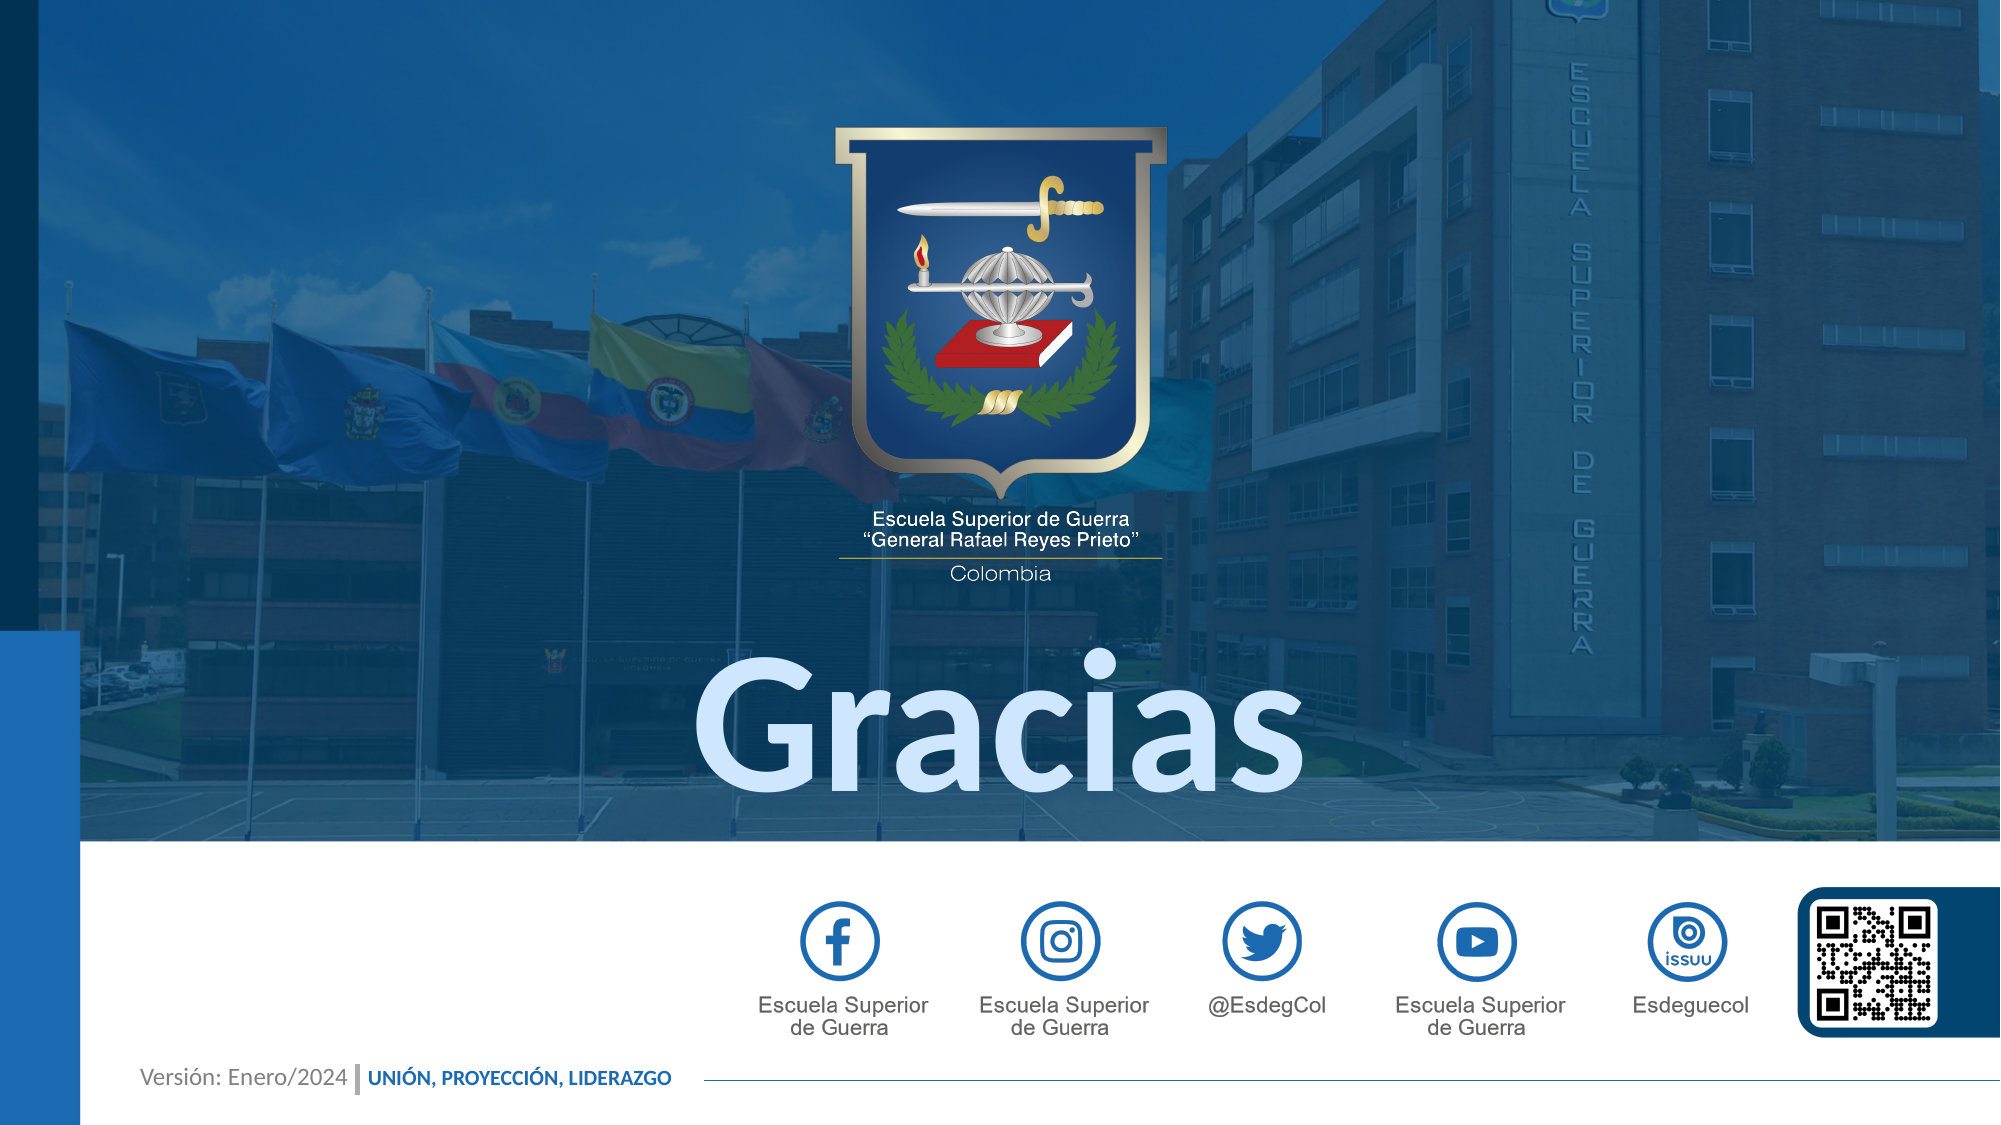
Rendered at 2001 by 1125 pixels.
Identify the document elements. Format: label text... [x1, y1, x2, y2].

title Gracias [0, 664, 2000, 840]
picture [0, 840, 2000, 1125]
picture [0, 0, 2000, 664]
